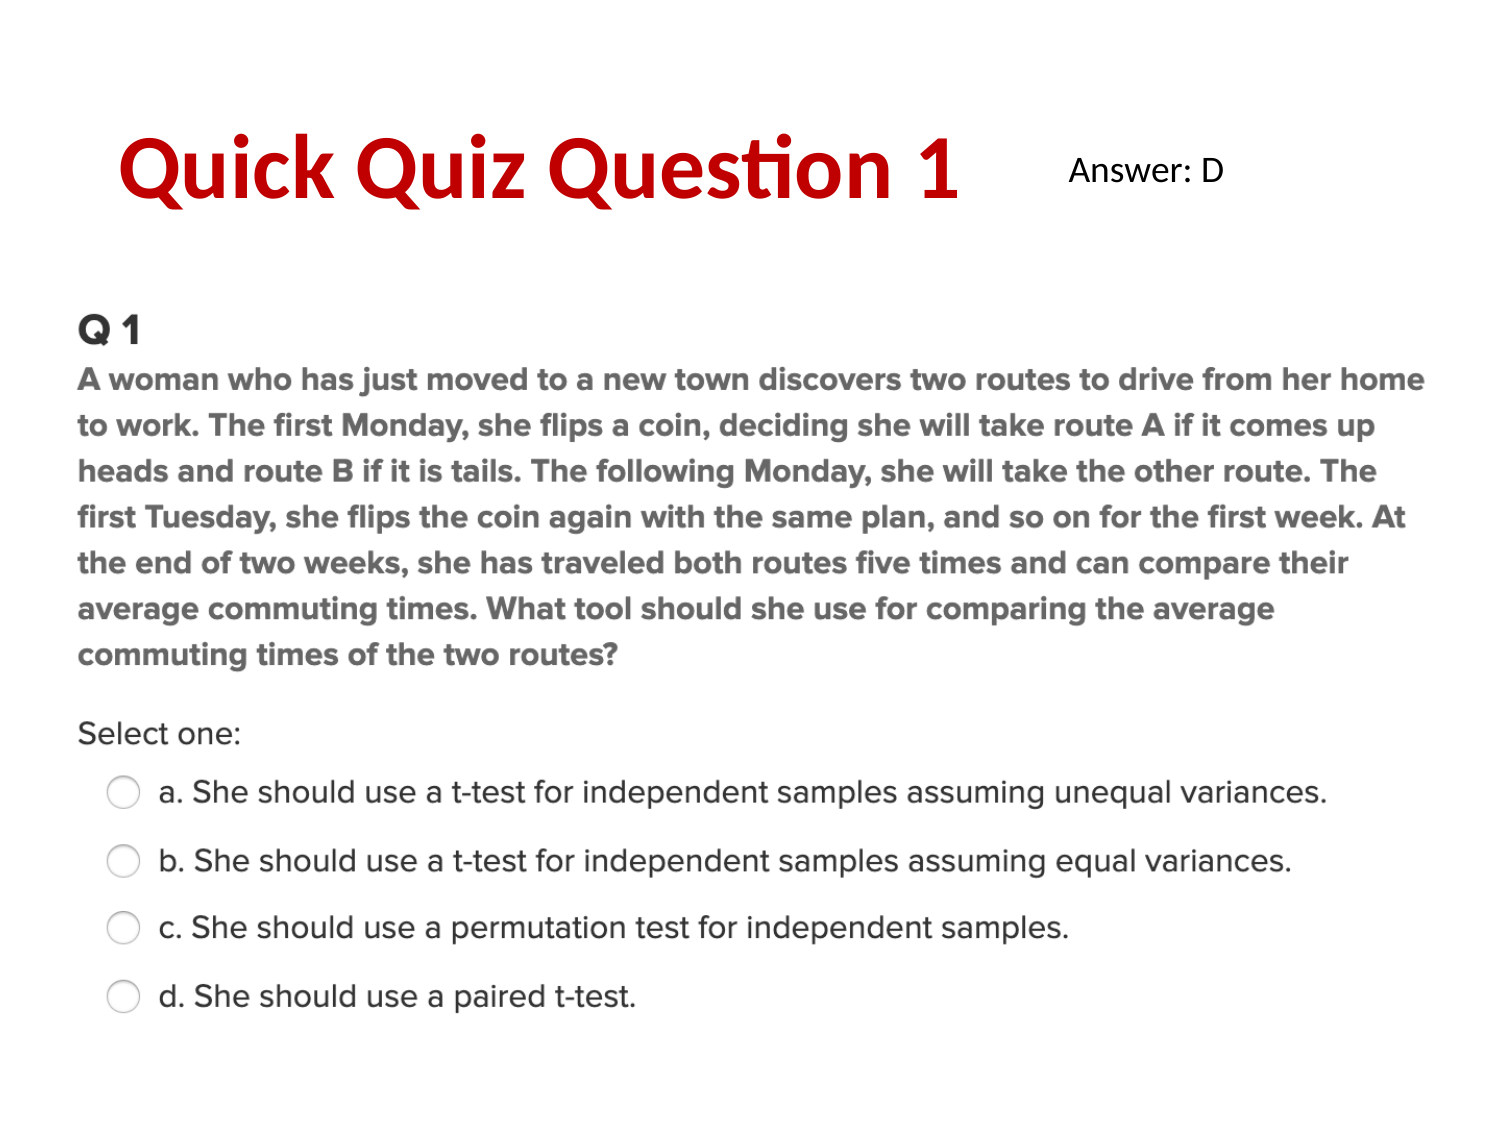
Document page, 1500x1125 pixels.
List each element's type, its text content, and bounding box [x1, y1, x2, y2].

title Quick Quiz Question 1 [103, 59, 1397, 278]
picture [40, 292, 1460, 1034]
text_box Answer: D [1053, 137, 1344, 198]
